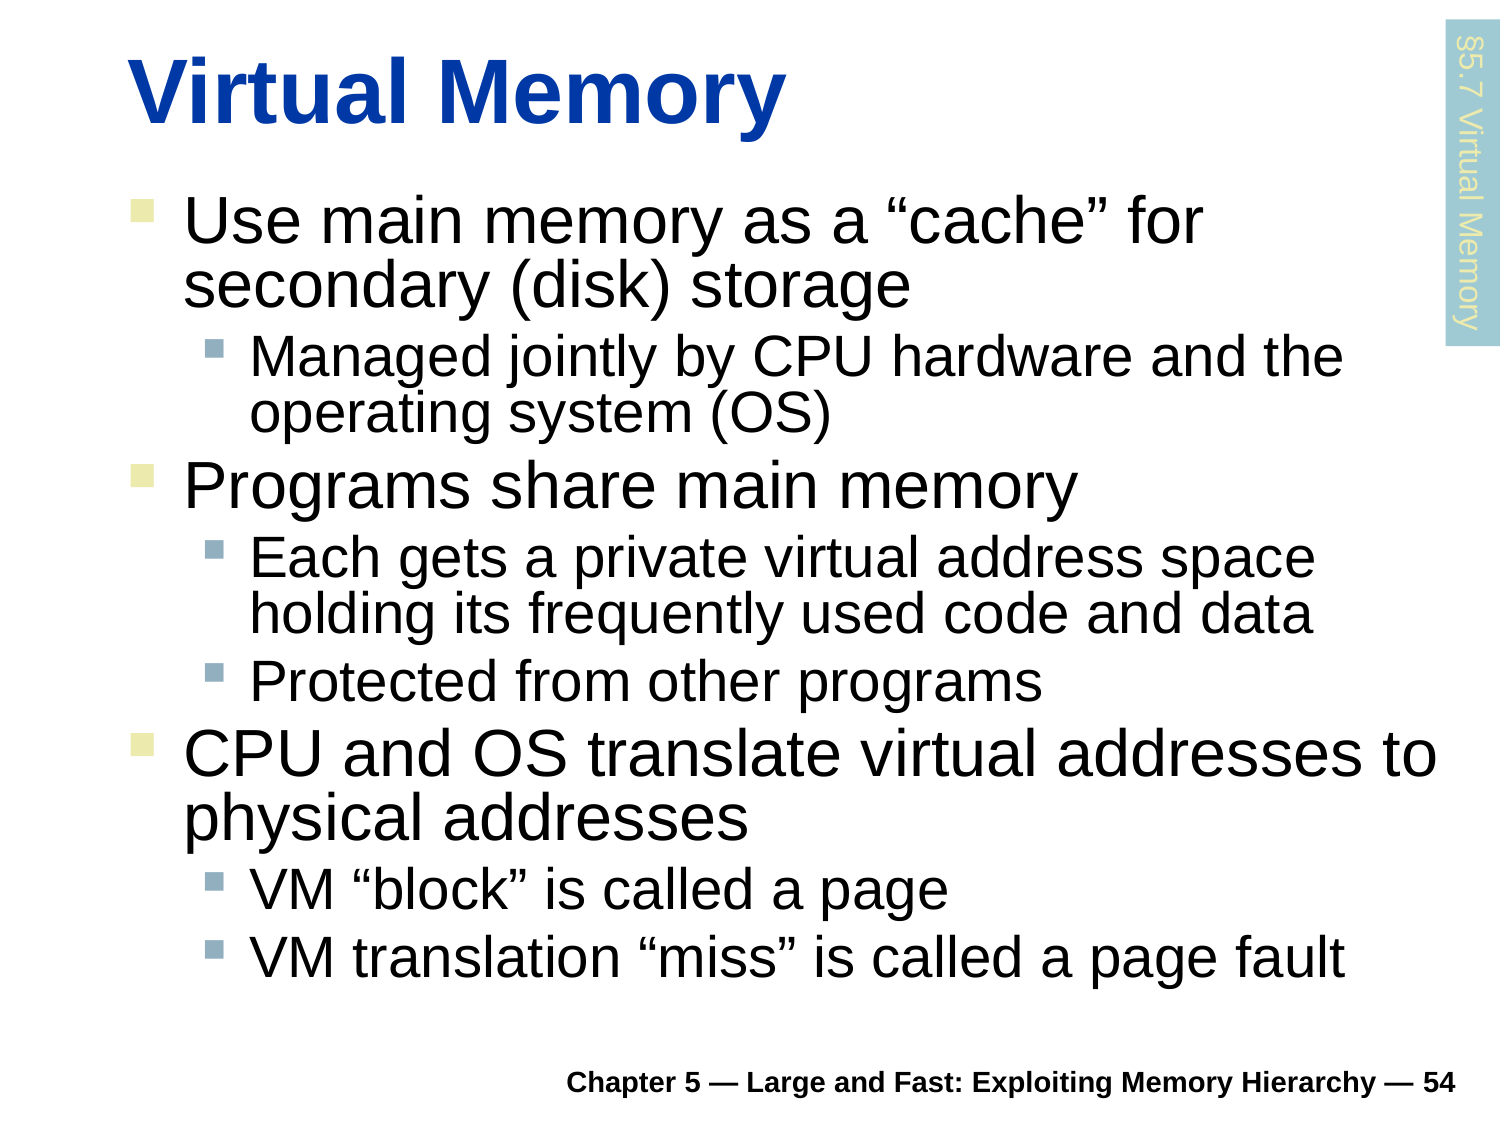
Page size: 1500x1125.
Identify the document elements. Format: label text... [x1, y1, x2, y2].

title Virtual Memory [112, 23, 1445, 149]
footer Chapter 5 — Large and Fast: Exploiting Memory Hierarchy — 54 [277, 1046, 1471, 1106]
text_box §5.7 Virtual Memory [1445, 19, 1500, 347]
list Use main memory as a “cache” for secondary (disk) storage Managed jointly by CPU hardware and the operating system (OS) Programs share main memory Each gets a private virtual address space holding its frequently used code and data Protected from other programs CPU and OS translate virtual addresses to physical addresses VM “block” is called a page VM translation “miss” is called a page fault [112, 184, 1469, 1024]
